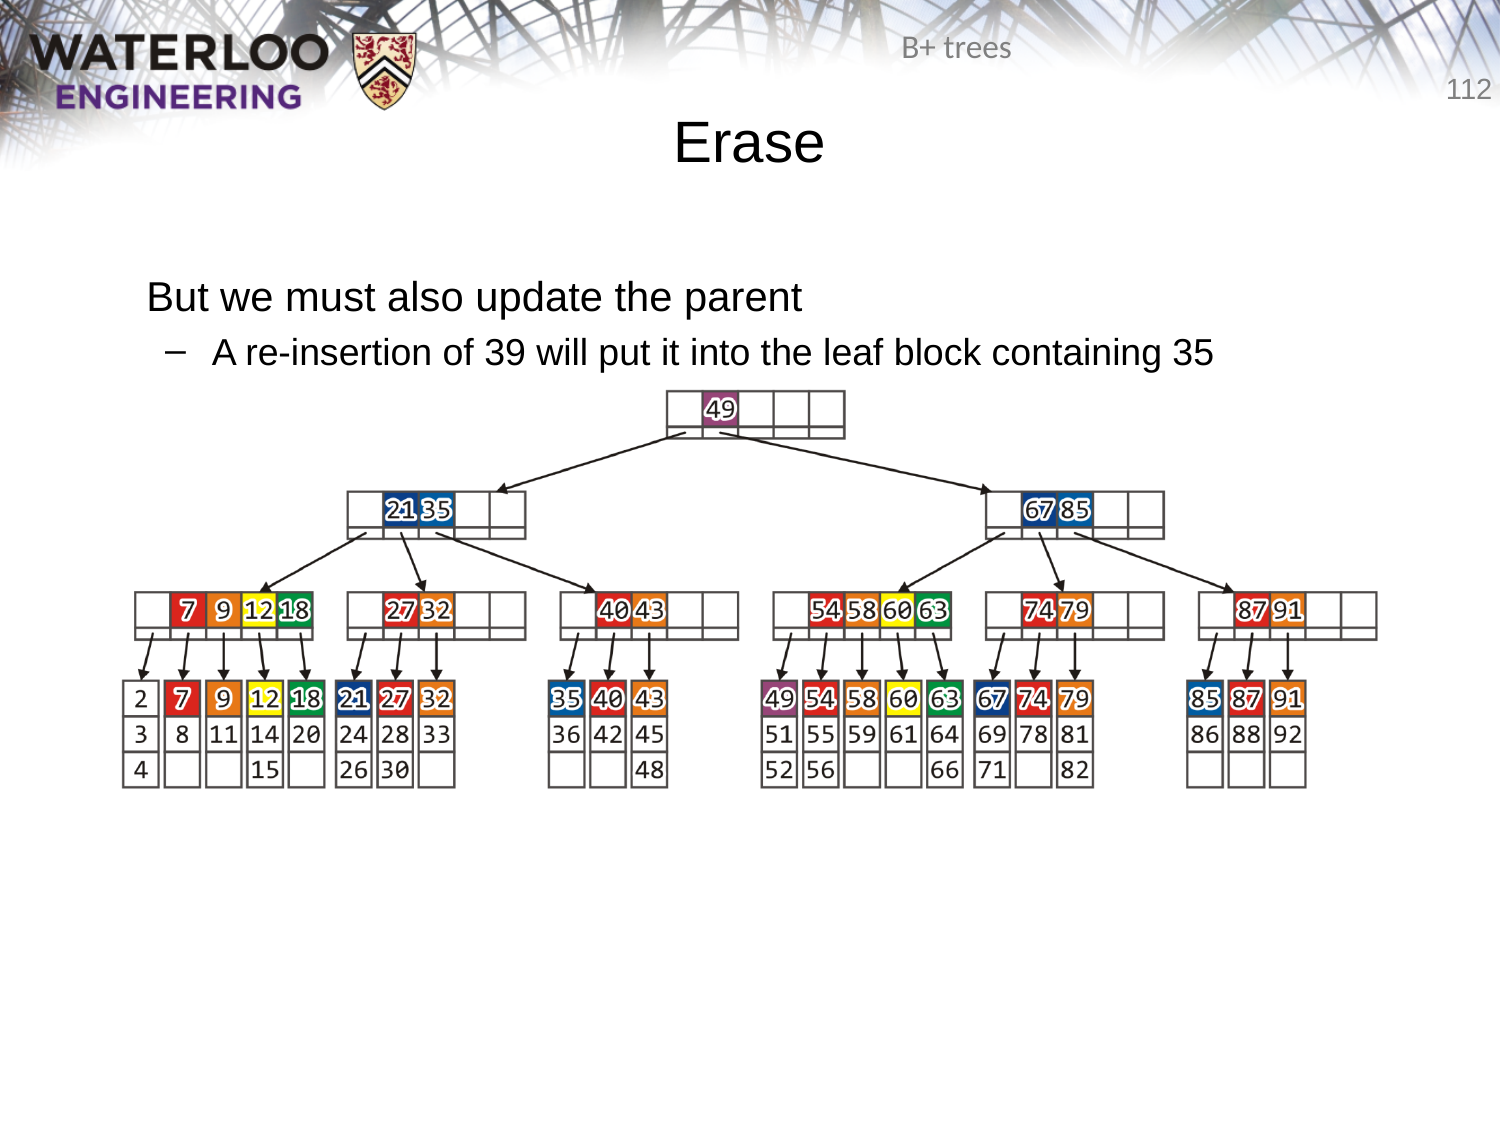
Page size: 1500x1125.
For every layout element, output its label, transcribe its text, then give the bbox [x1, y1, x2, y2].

list But we must also update the parent A re-insertion of 39 will put it into the leaf block containing 35 [74, 262, 1426, 1006]
picture [0, 0, 1500, 1125]
title Erase [74, 44, 1426, 233]
